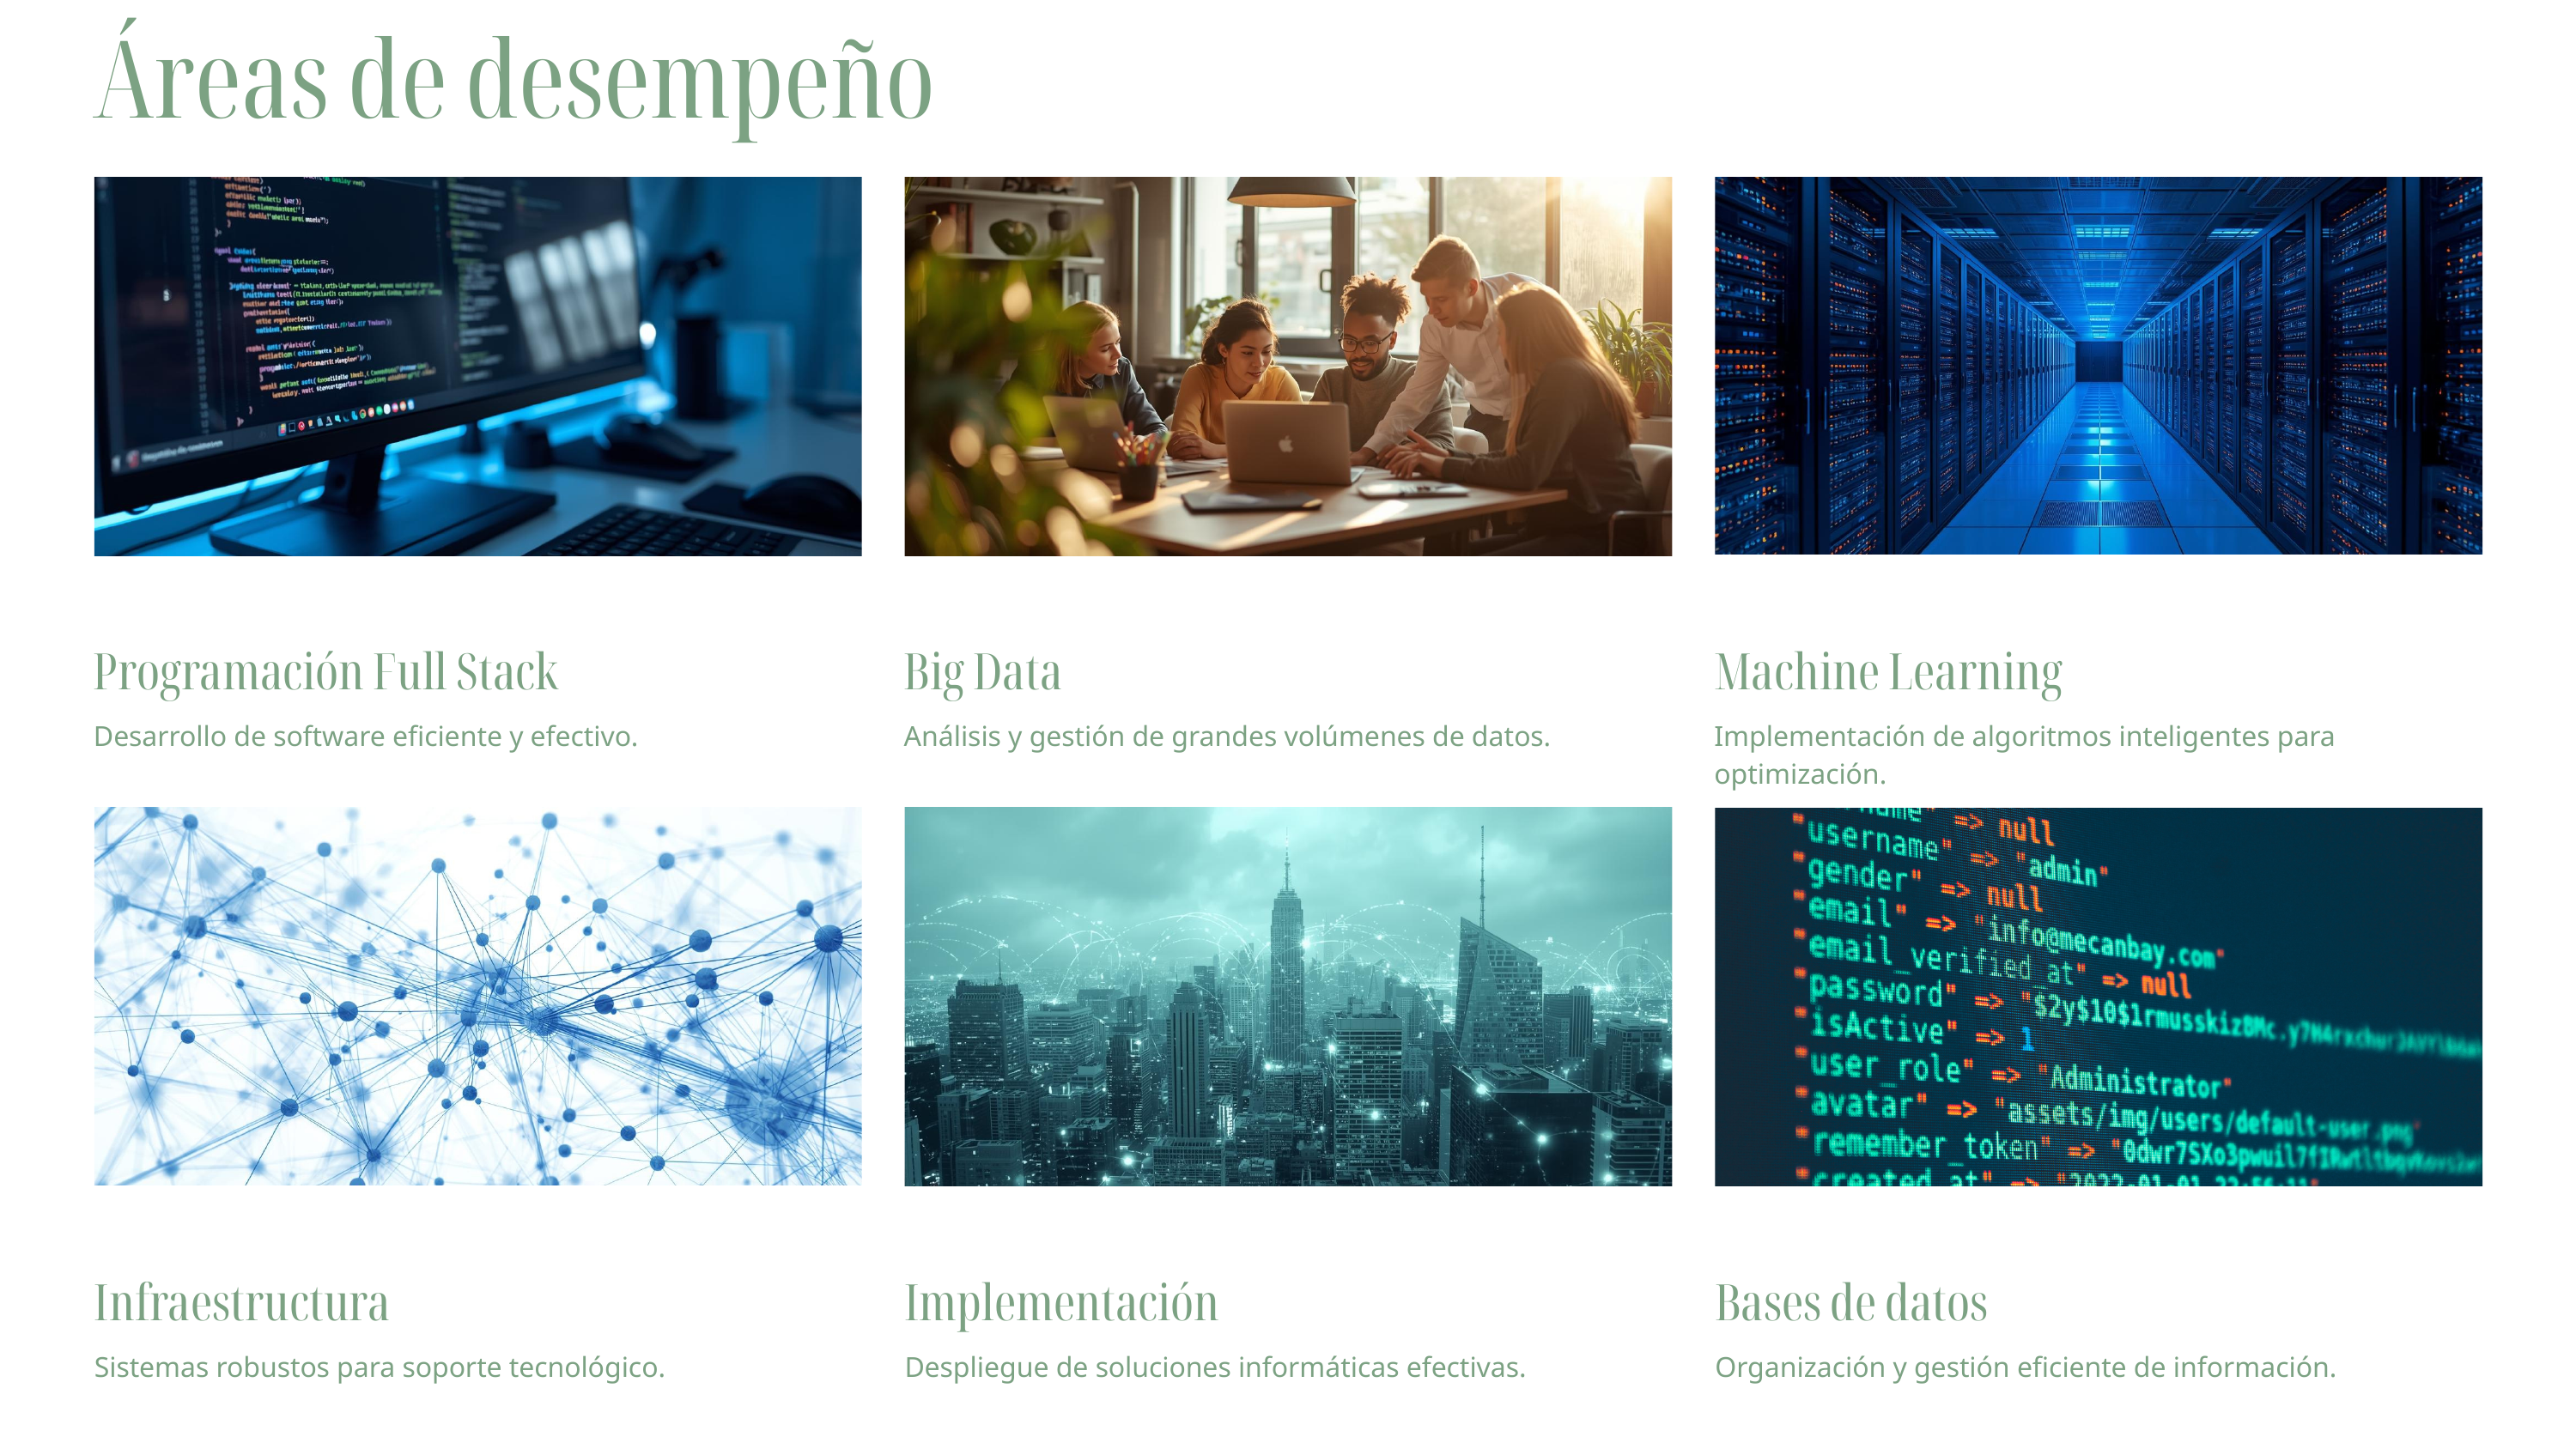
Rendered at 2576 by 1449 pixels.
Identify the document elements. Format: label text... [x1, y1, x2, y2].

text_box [1715, 1266, 2406, 1382]
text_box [904, 1266, 1595, 1382]
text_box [93, 635, 783, 751]
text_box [1715, 177, 2483, 555]
text_box Áreas de desempeño [93, 32, 1917, 140]
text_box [94, 177, 862, 556]
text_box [903, 635, 1594, 751]
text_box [94, 1266, 784, 1382]
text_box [904, 807, 1673, 1186]
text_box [94, 807, 862, 1185]
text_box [1715, 808, 2483, 1186]
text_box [1714, 635, 2405, 788]
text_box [904, 177, 1673, 556]
